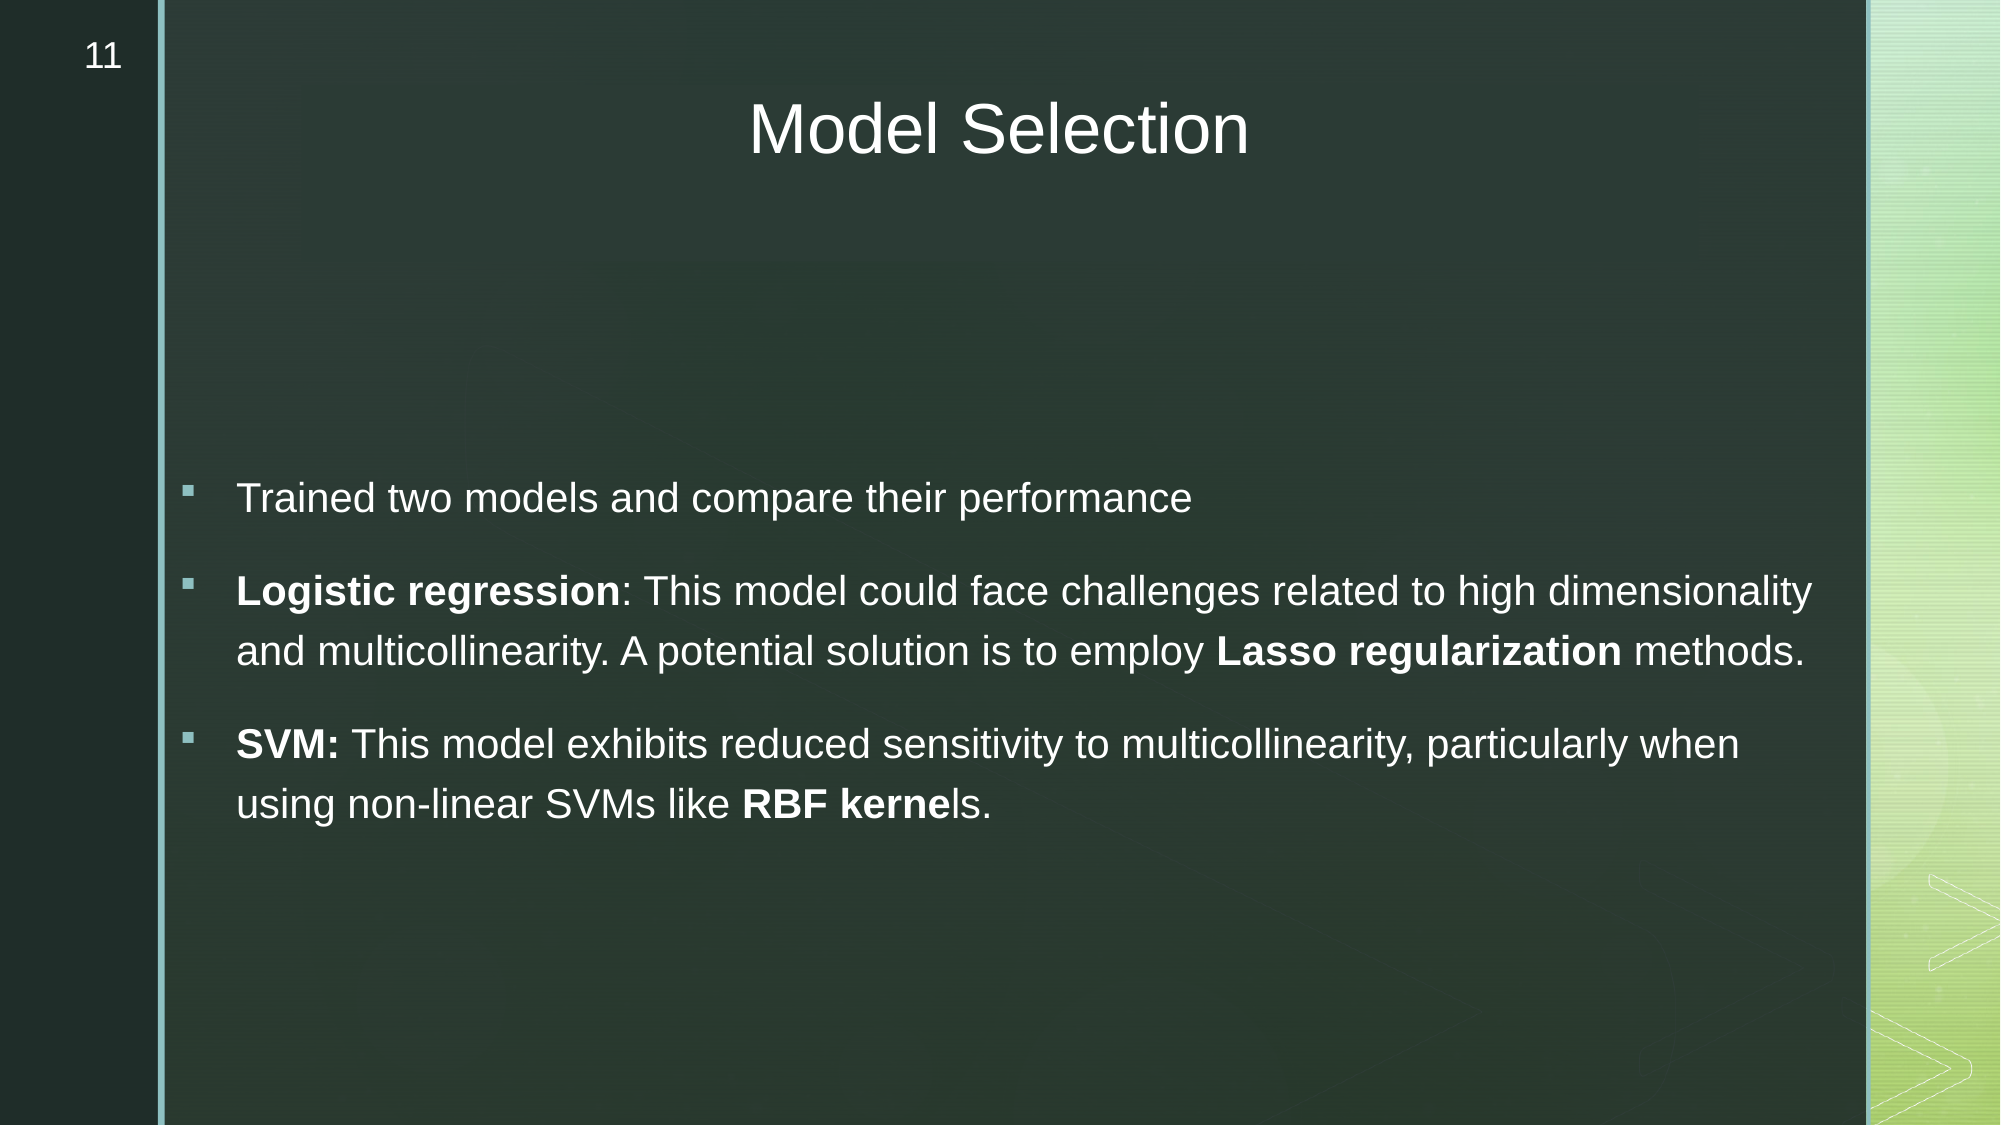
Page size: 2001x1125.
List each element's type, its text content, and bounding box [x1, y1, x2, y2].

slide_number 11 [25, 26, 131, 80]
text_box Model Selection [301, 85, 1699, 262]
picture [1871, 0, 2001, 1125]
list Trained two models and compare their performance Logistic regression: This model could face challenges related to high dimensionality and multicollinearity. A potential solution is to employ Lasso regularization methods. SVM: This model exhibits reduced sensitivity to multicollinearity, particularly when using non-linear SVMs like RBF kernels. [164, 200, 1836, 1088]
